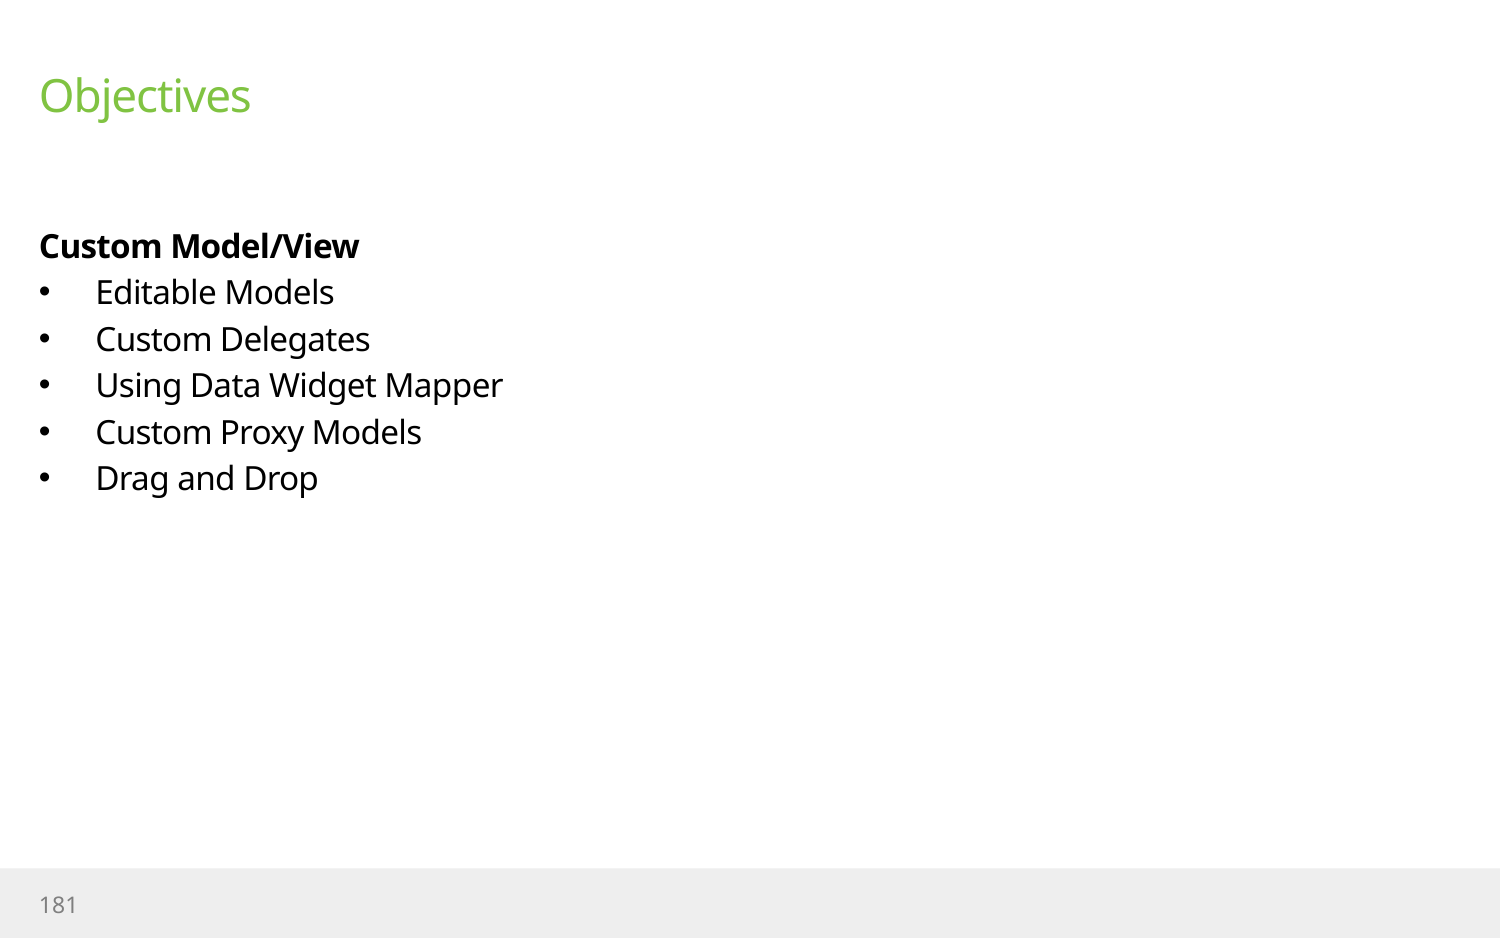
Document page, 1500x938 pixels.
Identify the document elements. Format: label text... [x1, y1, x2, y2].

slide_number 181 [39, 892, 410, 921]
title Objectives [39, 66, 1052, 195]
list Custom Model/View Editable Models Custom Delegates Using Data Widget Mapper Custom Proxy Models Drag and Drop [39, 224, 1471, 846]
